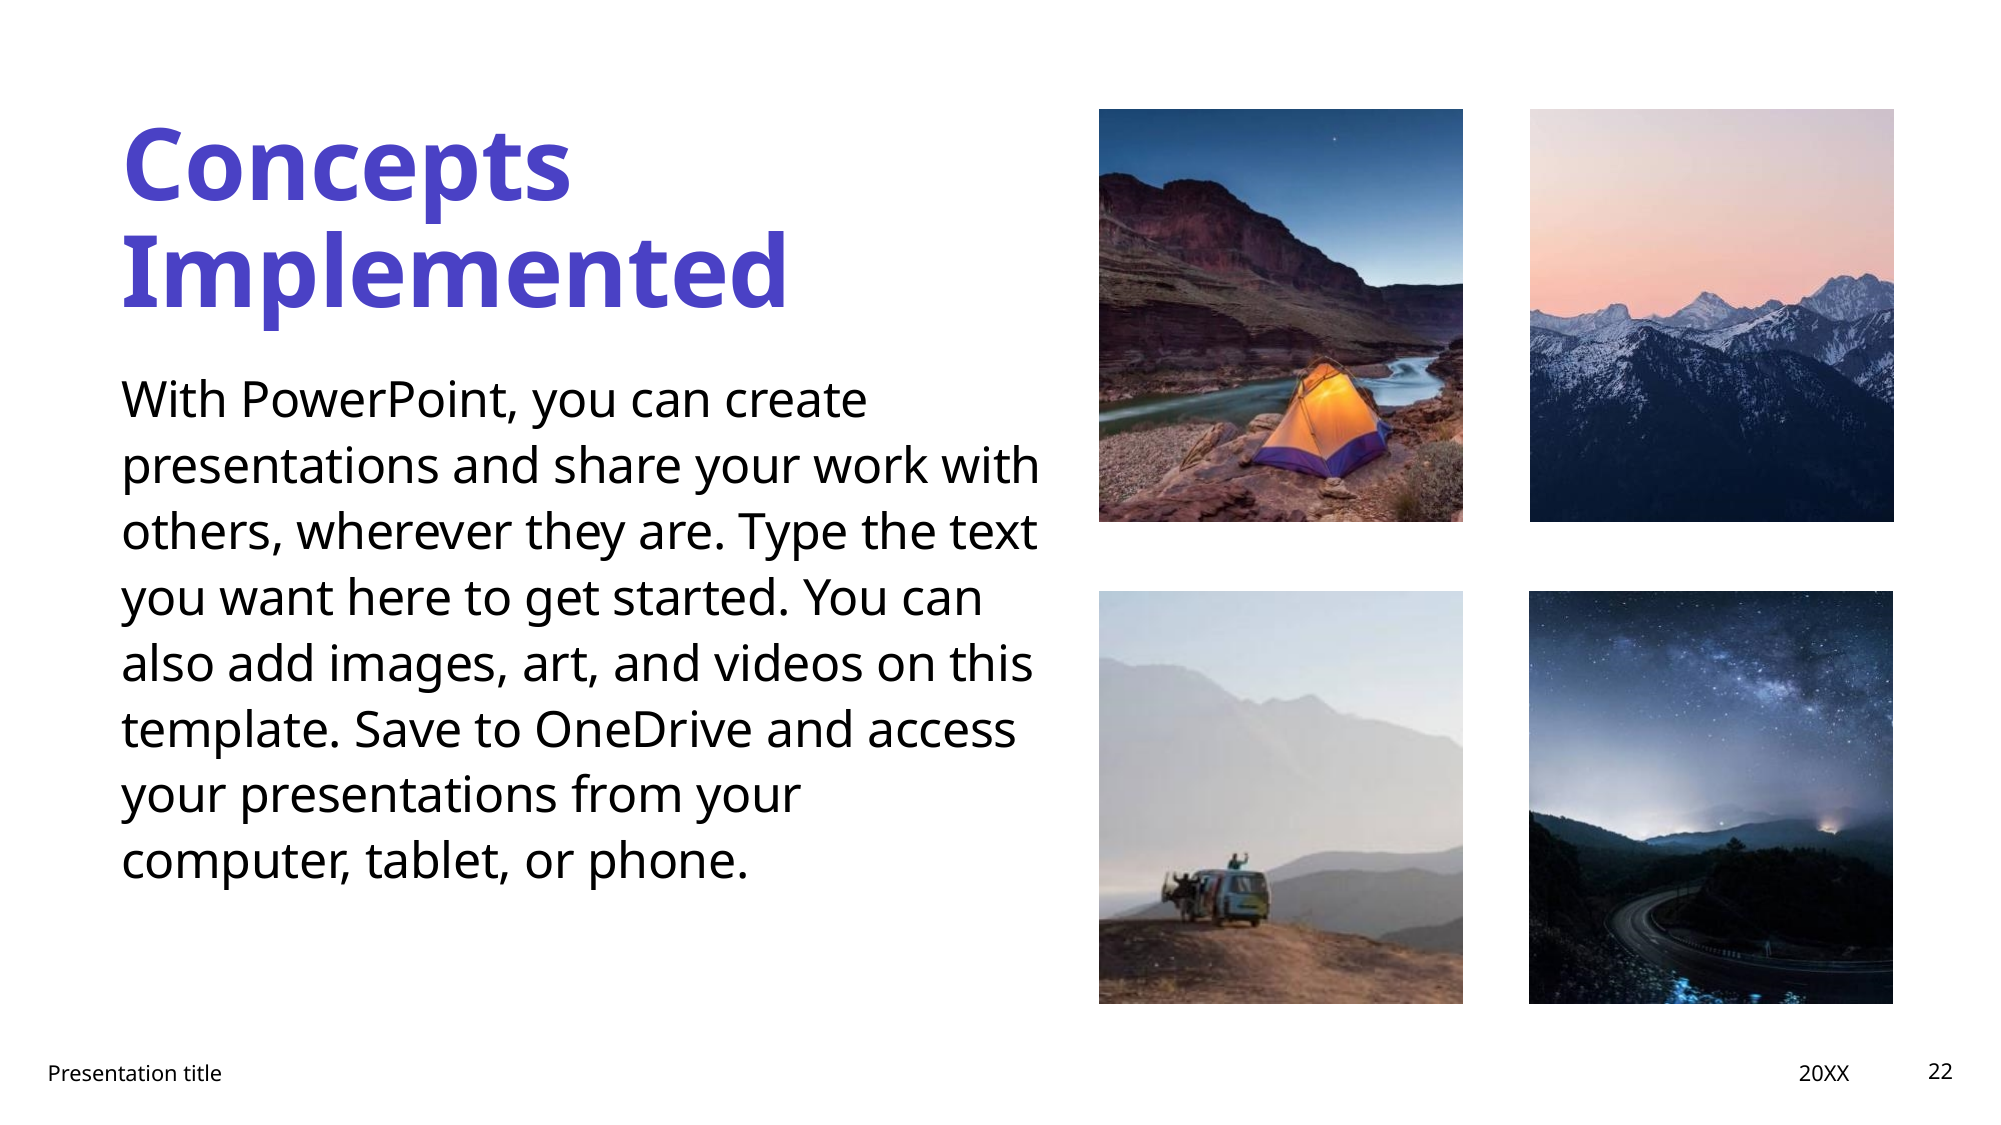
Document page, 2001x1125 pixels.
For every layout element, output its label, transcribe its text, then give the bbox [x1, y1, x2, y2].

picture [1529, 591, 1893, 1004]
picture [1099, 591, 1463, 1004]
picture [1530, 109, 1894, 522]
picture [1099, 109, 1463, 522]
slide_number 22 [1864, 1042, 1968, 1103]
footer Presentation title [32, 1042, 669, 1103]
list With PowerPoint, you can create presentations and share your work with others, wherever they are. Type the text you want here to get started. You can also add images, art, and videos on this template. Save to OneDrive and access your presentations from your computer, tablet, or phone. [106, 353, 1058, 1004]
slide_number 20XX [1150, 1042, 1864, 1103]
title Concepts Implemented [106, 79, 1058, 337]
